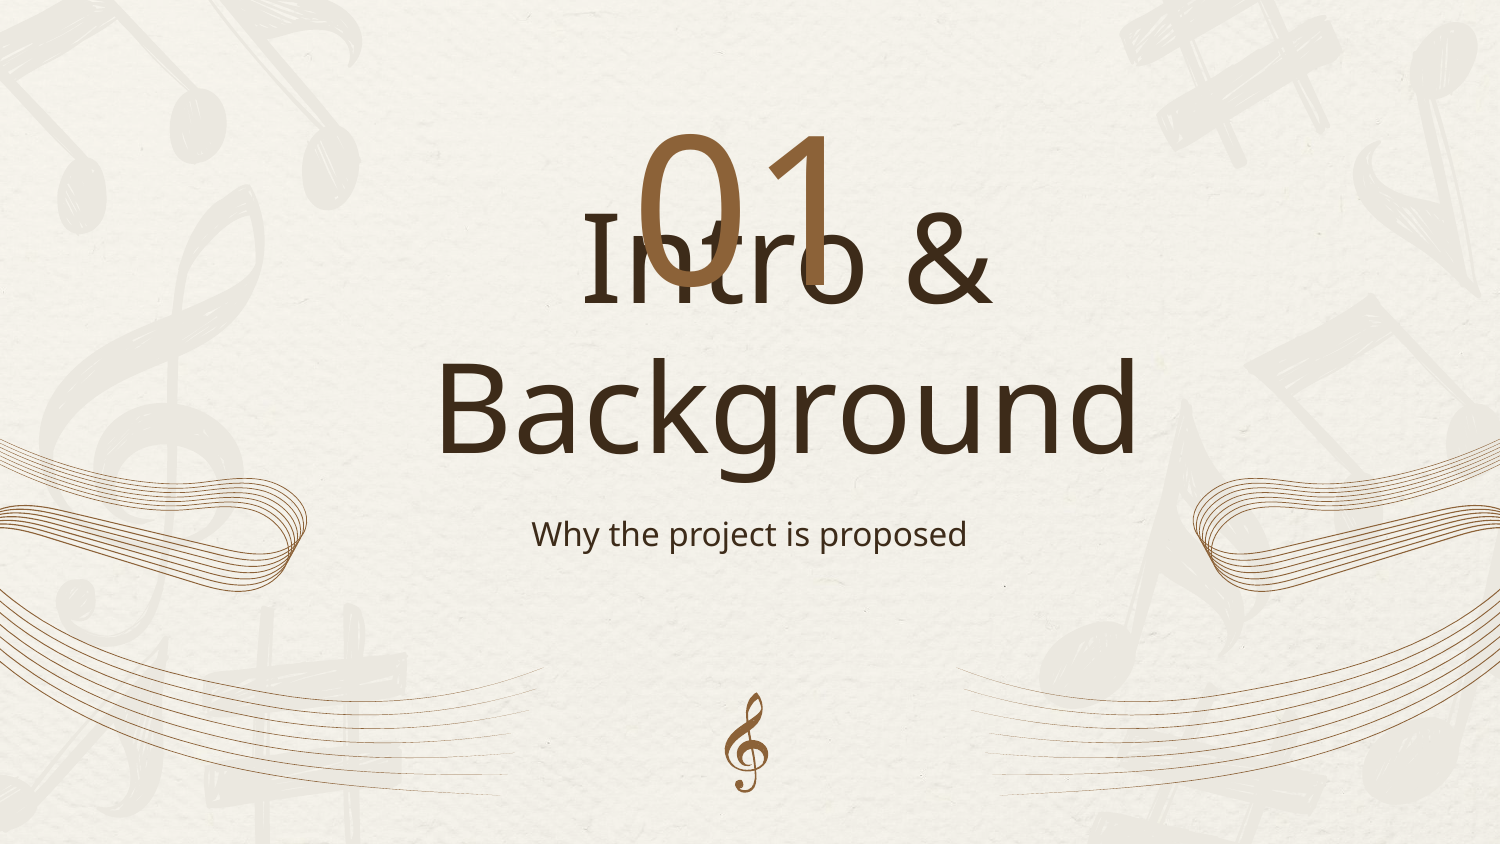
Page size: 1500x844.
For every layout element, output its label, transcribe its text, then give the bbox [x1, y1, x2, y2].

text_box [0, 463, 545, 752]
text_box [955, 463, 1500, 752]
text_box [724, 692, 769, 793]
subtitle Why the project is proposed [549, 498, 950, 574]
title 01 [600, 92, 900, 312]
title Intro & Background [232, 343, 1344, 494]
